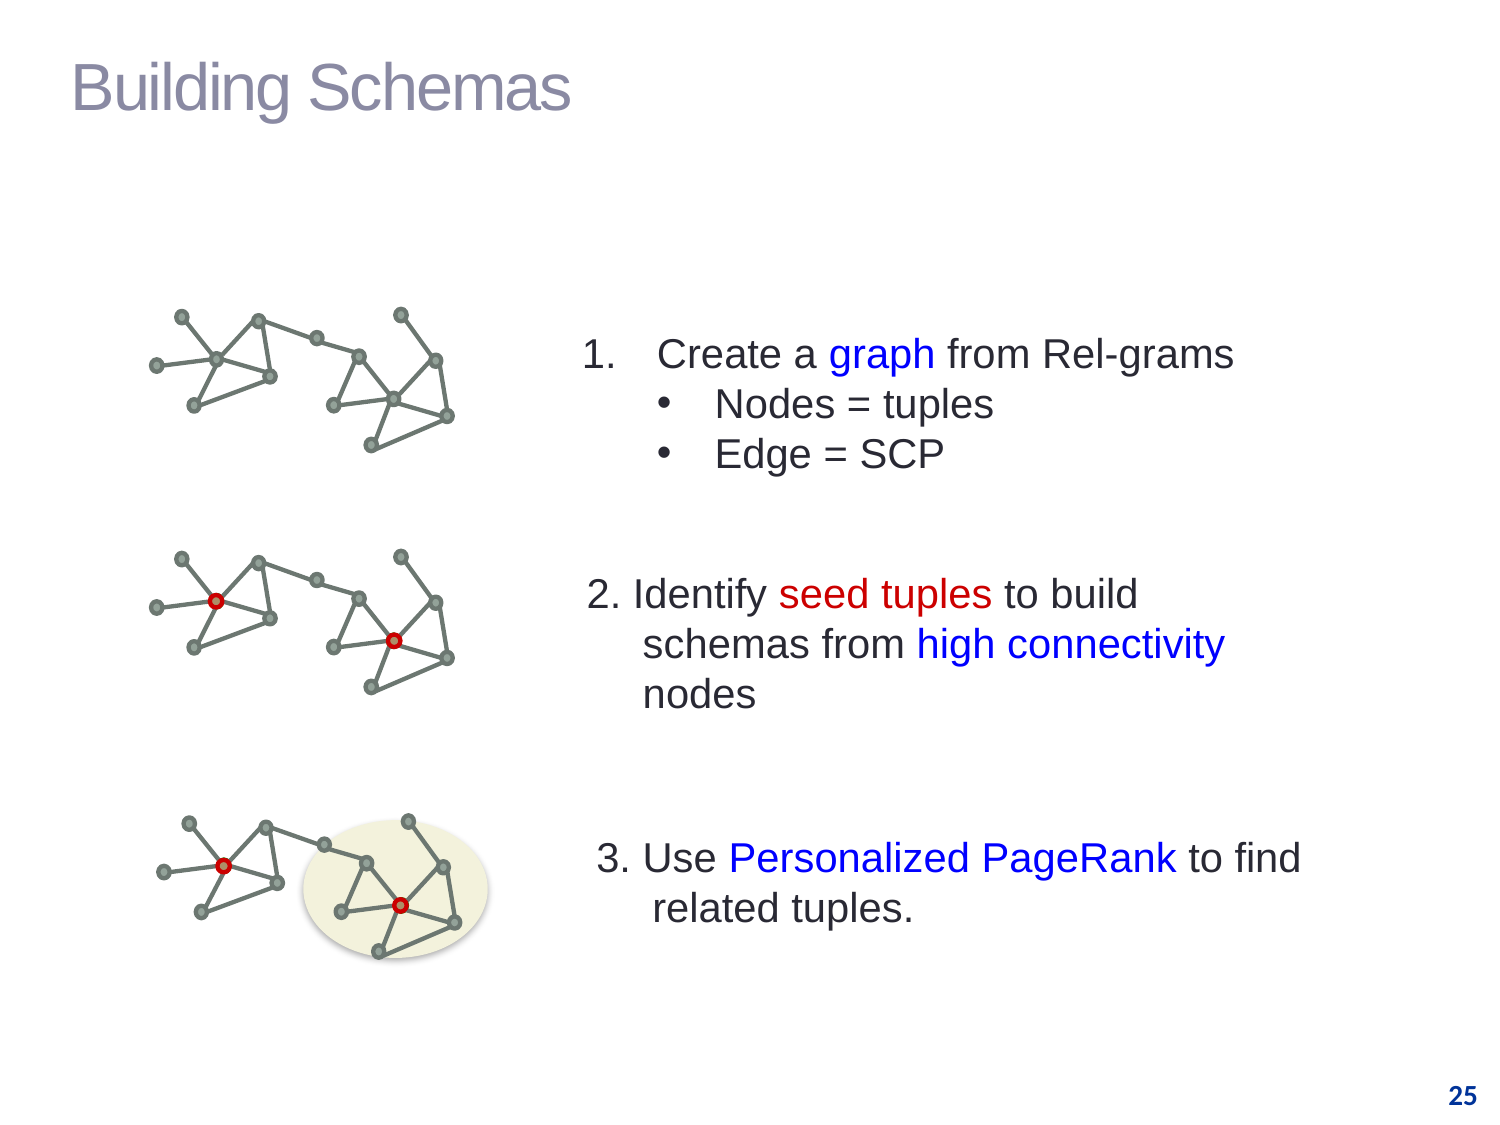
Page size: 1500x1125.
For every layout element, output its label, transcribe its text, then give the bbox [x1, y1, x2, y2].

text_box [150, 550, 454, 694]
text_box 3. Use Personalized PageRank to find related tuples. [581, 823, 1385, 939]
title Building Schemas [55, 2, 1451, 166]
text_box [150, 308, 454, 452]
text_box 2. Identify seed tuples to build schemas from high connectivity nodes [571, 559, 1329, 724]
slide_number 25 [1404, 1066, 1493, 1121]
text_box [158, 815, 488, 958]
text_box Create a graph from Rel-grams Nodes = tuples Edge = SCP [567, 319, 1334, 485]
